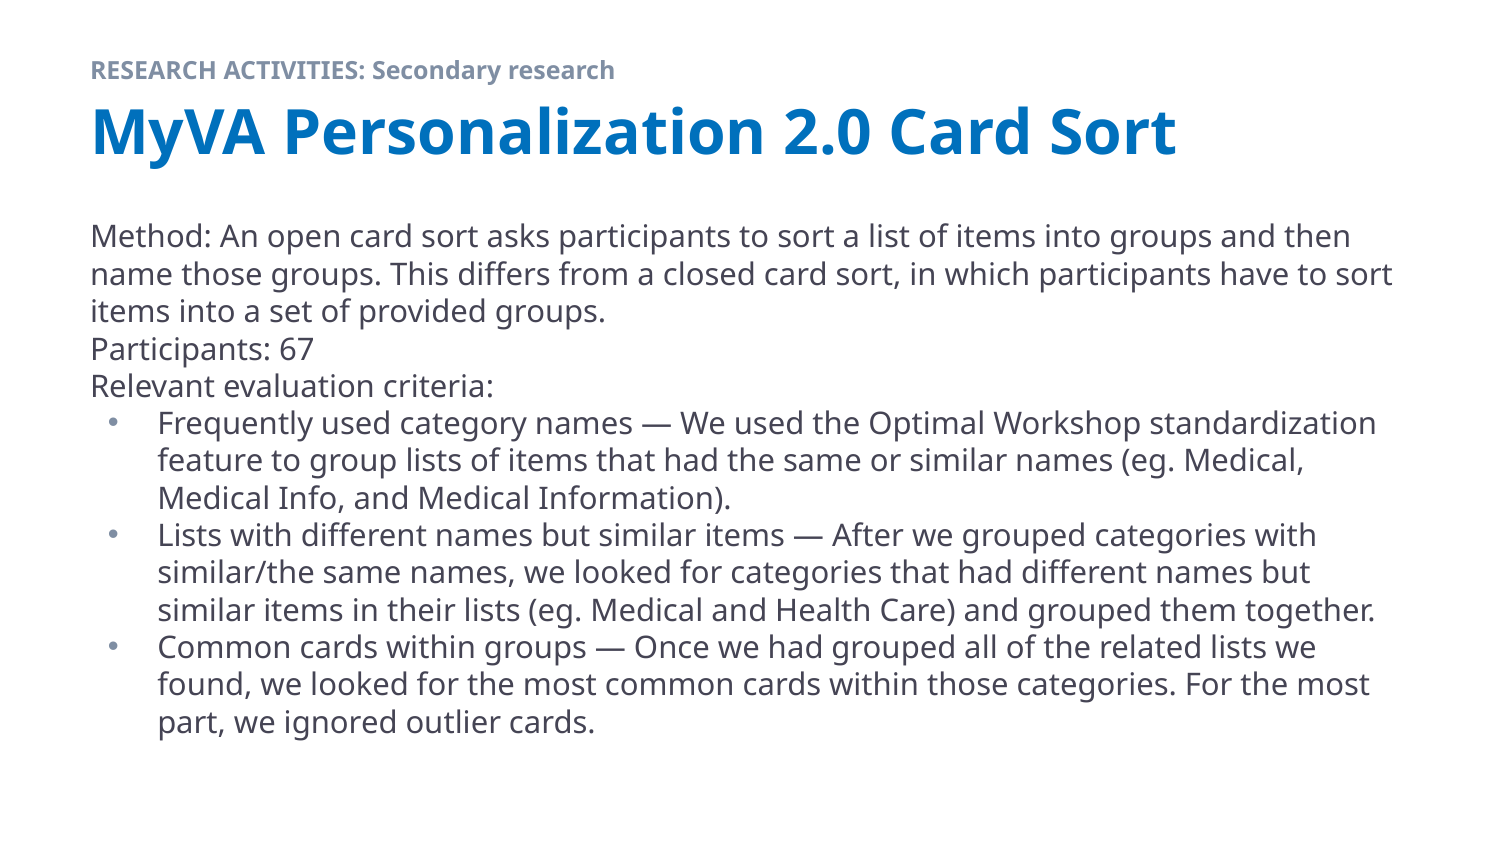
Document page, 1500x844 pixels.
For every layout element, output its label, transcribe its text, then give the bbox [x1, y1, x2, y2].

title MyVA Personalization 2.0 Card Sort [75, 85, 1425, 188]
list Method: An open card sort asks participants to sort a list of items into groups and then name those groups. This differs from a closed card sort, in which participants have to sort items into a set of provided groups. Participants: 67 Relevant evaluation criteria: Frequently used category names — We used the Optimal Workshop standardization feature to group lists of items that had the same or similar names (eg. Medical, Medical Info, and Medical Information). Lists with different names but similar items — After we grouped categories with similar/the same names, we looked for categories that had different names but similar items in their lists (eg. Medical and Health Care) and grouped them together. Common cards within groups — Once we had grouped all of the related lists we found, we looked for the most common cards within those categories. For the most part, we ignored outlier cards. [75, 209, 1425, 760]
list RESEARCH ACTIVITIES: Secondary research [75, 40, 1425, 85]
